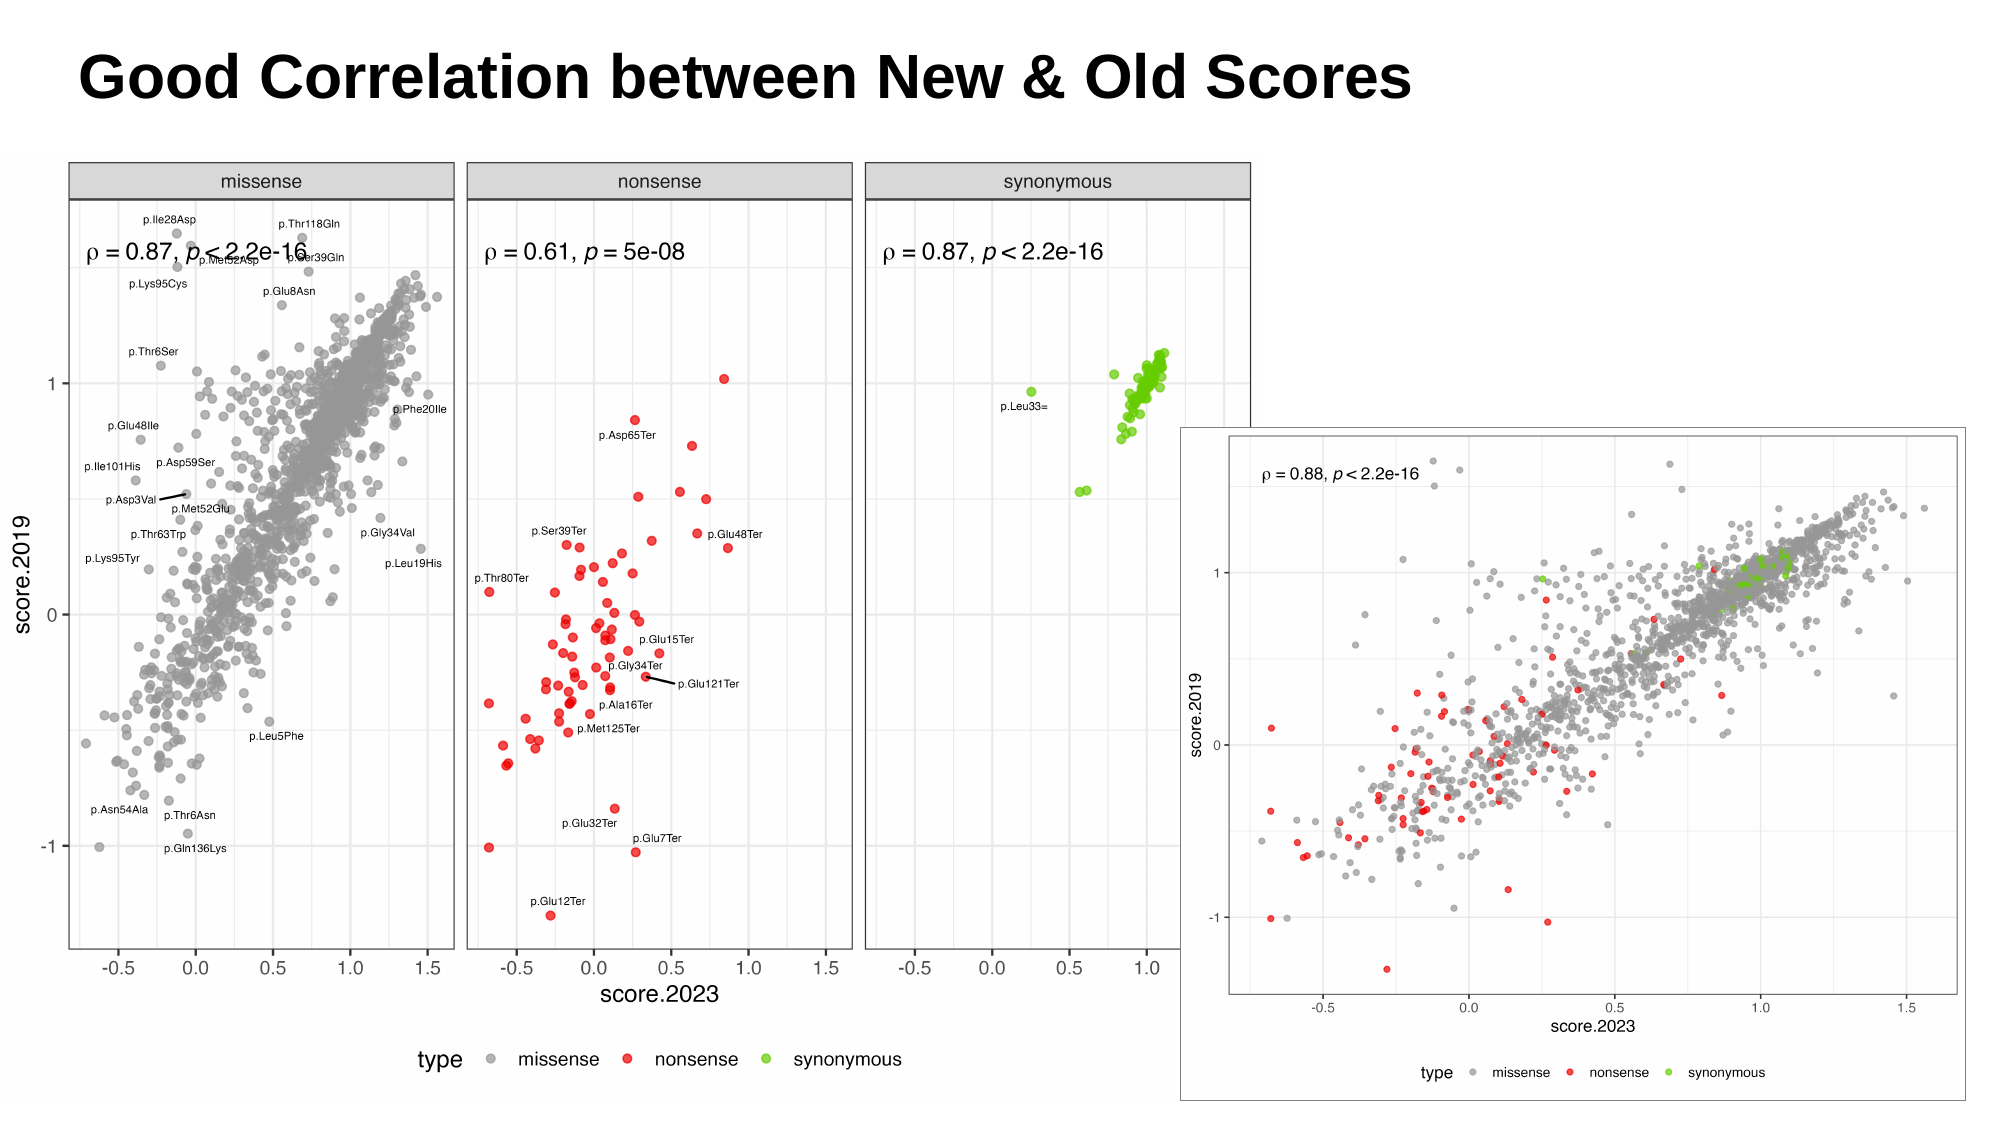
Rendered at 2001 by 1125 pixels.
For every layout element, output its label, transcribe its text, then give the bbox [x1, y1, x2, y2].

title Good Correlation between New & Old Scores [63, 0, 1789, 188]
picture [1180, 426, 1966, 1100]
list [0, 150, 1263, 1098]
